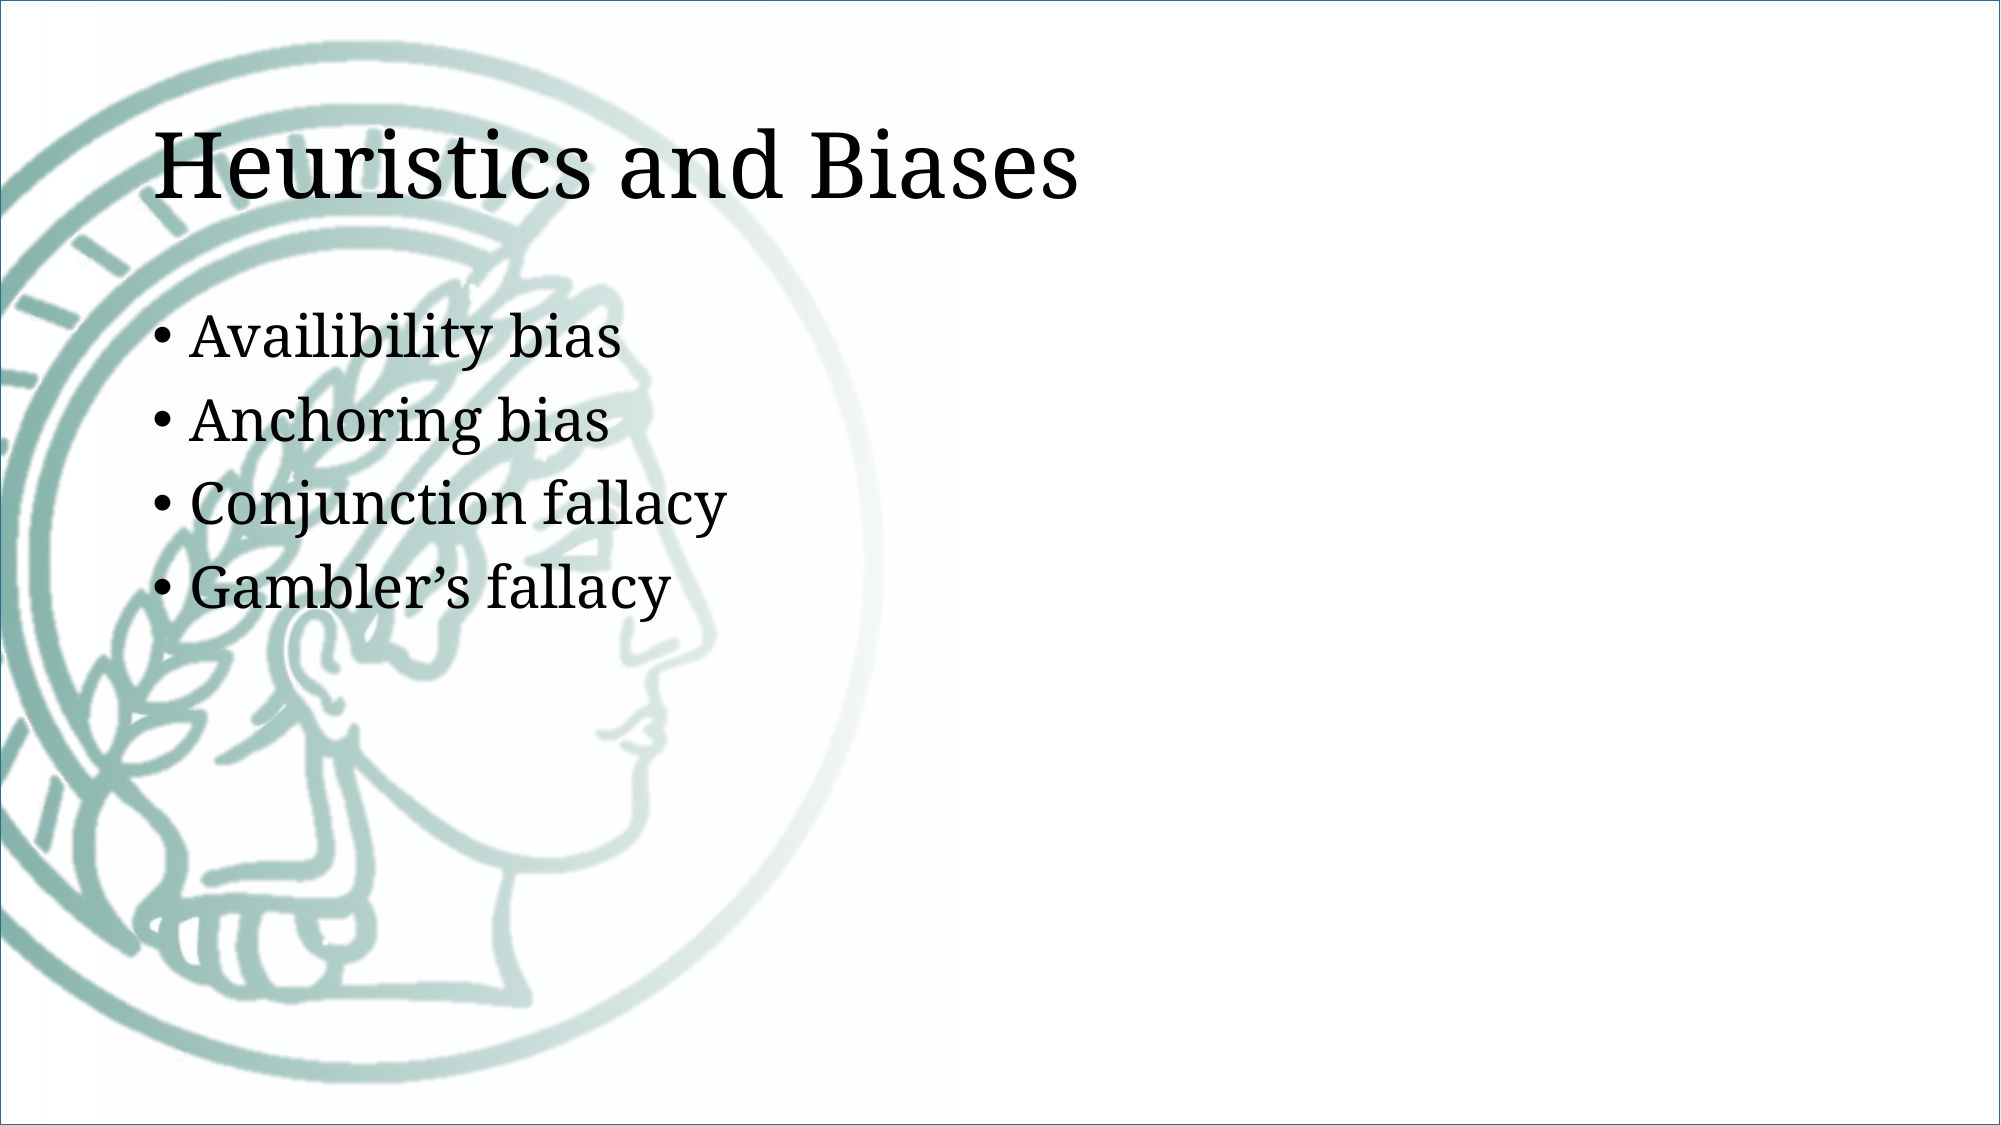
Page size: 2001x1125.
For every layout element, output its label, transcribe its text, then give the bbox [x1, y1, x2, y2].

list Availibility bias Anchoring bias Conjunction fallacy Gambler’s fallacy [137, 299, 988, 1014]
title Heuristics and Biases [137, 59, 1863, 278]
